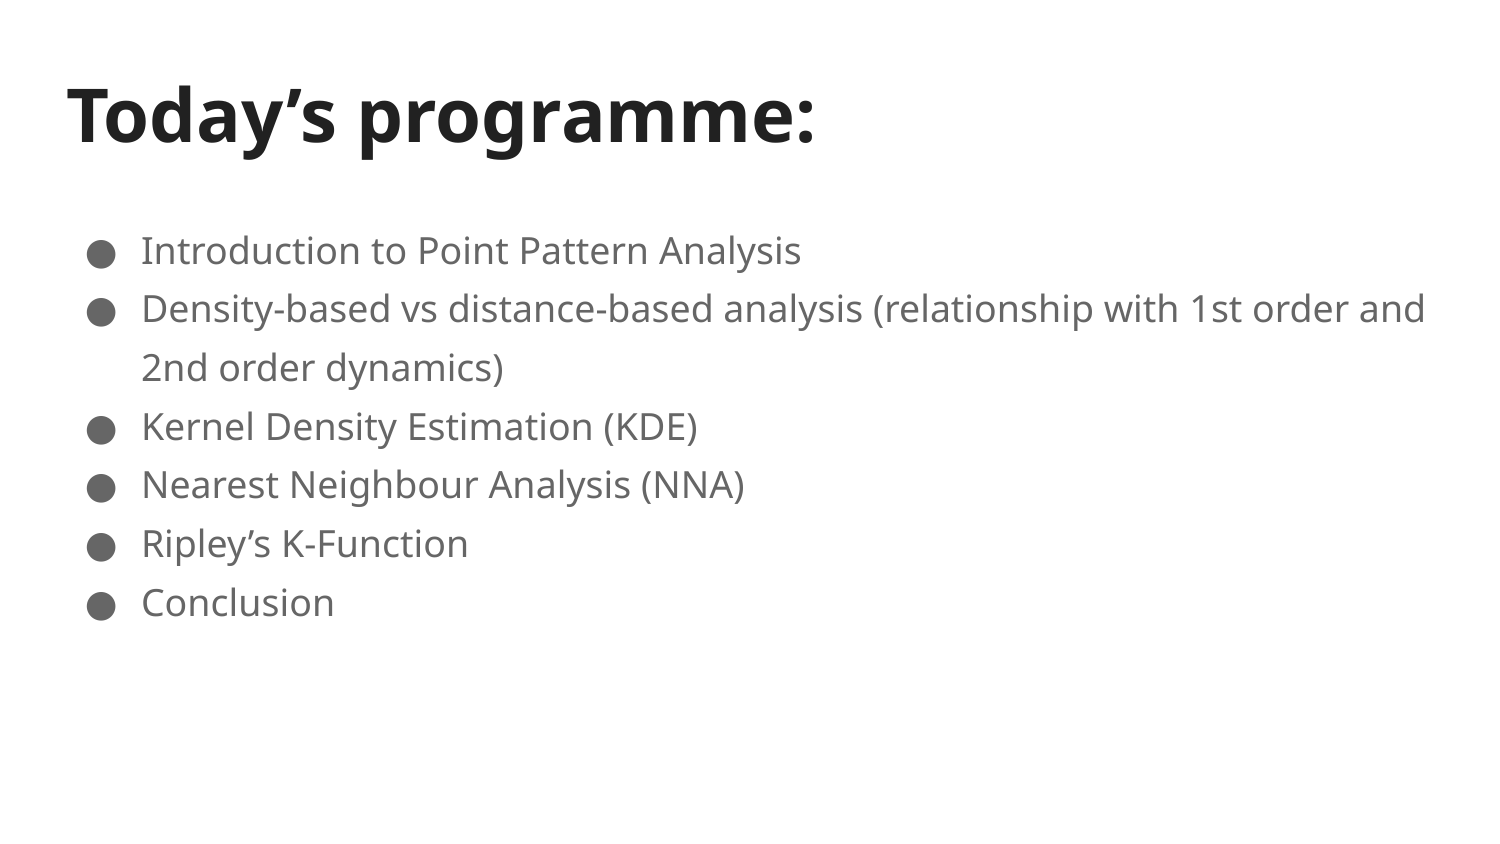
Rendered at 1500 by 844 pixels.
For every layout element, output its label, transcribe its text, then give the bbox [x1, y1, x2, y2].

title Today’s programme: [51, 48, 1449, 180]
list Introduction to Point Pattern Analysis Density-based vs distance-based analysis (relationship with 1st order and 2nd order dynamics) Kernel Density Estimation (KDE) Nearest Neighbour Analysis (NNA) Ripley’s K-Function Conclusion [51, 201, 1449, 750]
